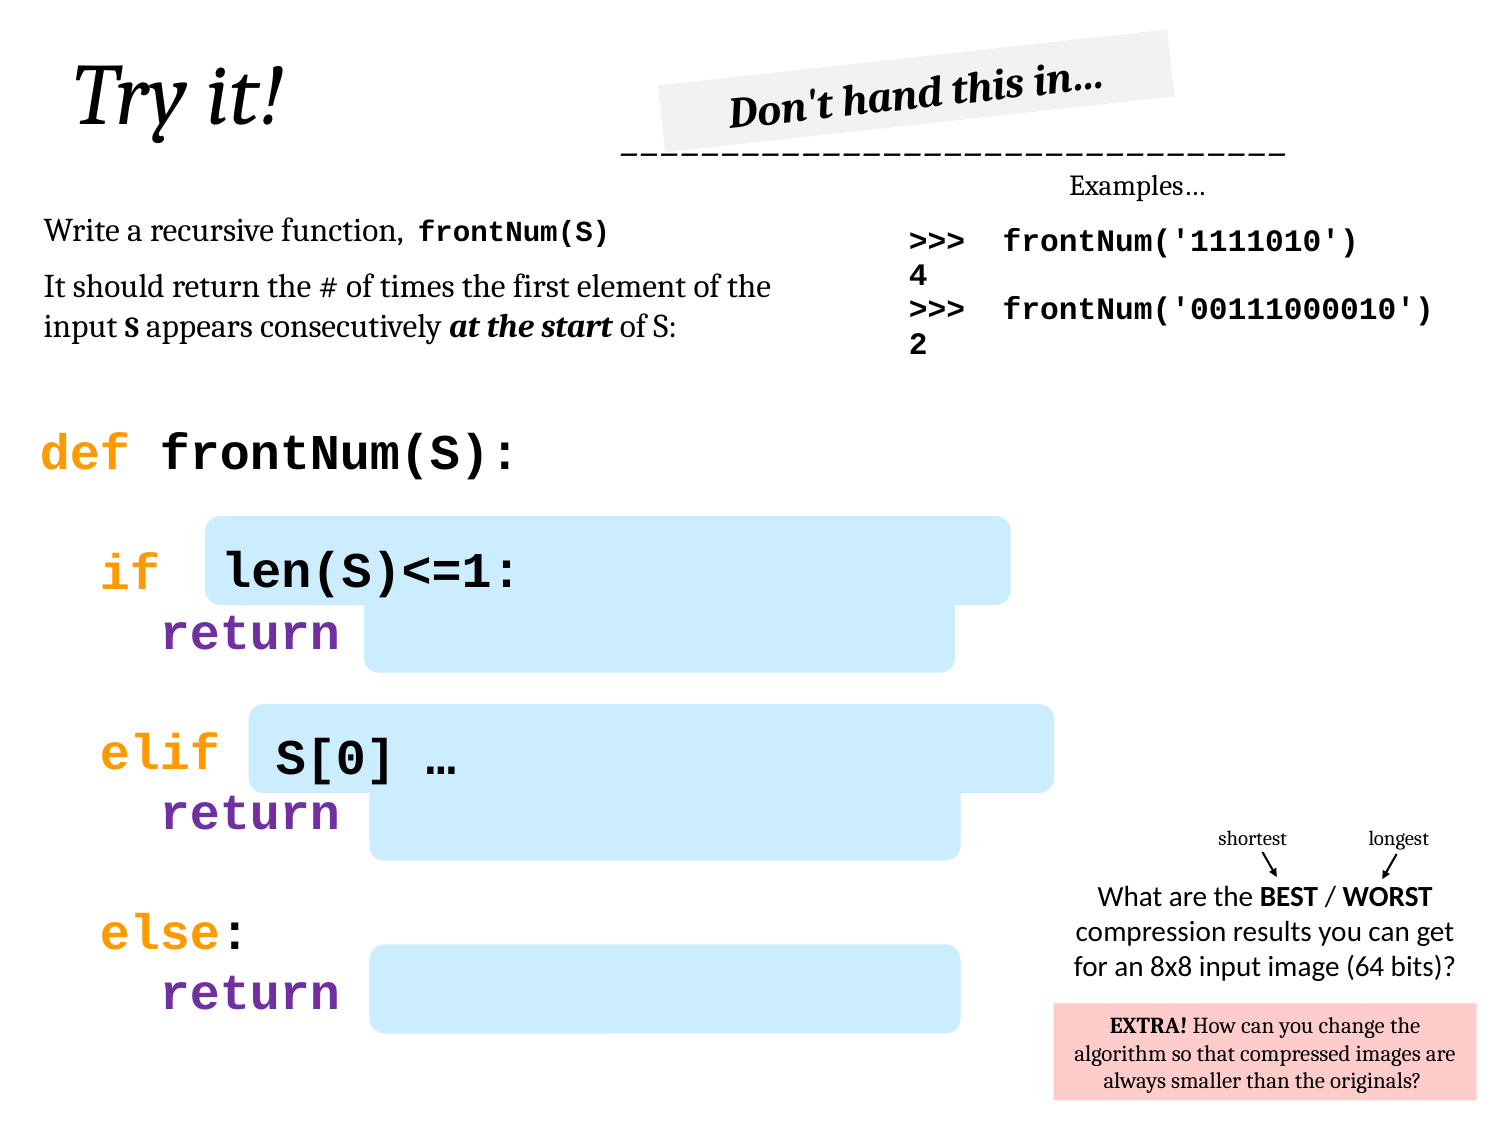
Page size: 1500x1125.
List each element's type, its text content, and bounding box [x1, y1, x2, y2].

text_box Write a recursive function, frontNum(S) It should return the # of times the first element of the input S appears consecutively at the start of S: [28, 200, 800, 352]
text_box shortest [1190, 817, 1316, 858]
text_box [369, 771, 961, 861]
text_box >>> frontNum('1111010') 4 >>> frontNum('00111000010') 2 [894, 228, 1475, 366]
text_box len(S)<=1: [206, 529, 537, 605]
text_box S[0] … [260, 717, 471, 792]
text_box Examples… [1037, 158, 1238, 209]
text_box Don't hand this in… [657, 29, 1175, 153]
text_box Try it! [28, 29, 329, 150]
text_box [1382, 854, 1397, 880]
text_box Name(s) _________________________________ [567, 47, 1343, 168]
text_box EXTRA! How can you change the algorithm so that compressed images are always smaller than the originals? [1053, 1003, 1477, 1101]
text_box longest [1336, 817, 1462, 858]
text_box [1262, 851, 1277, 878]
text_box [205, 515, 1011, 605]
text_box What are the BEST / WORST compression results you can get for an 8x8 input image (64 bits)? [1053, 870, 1477, 990]
text_box def frontNum(S): if return elif return else: return [24, 412, 600, 1028]
text_box [248, 704, 1055, 793]
text_box [363, 583, 956, 673]
text_box [369, 944, 961, 1034]
